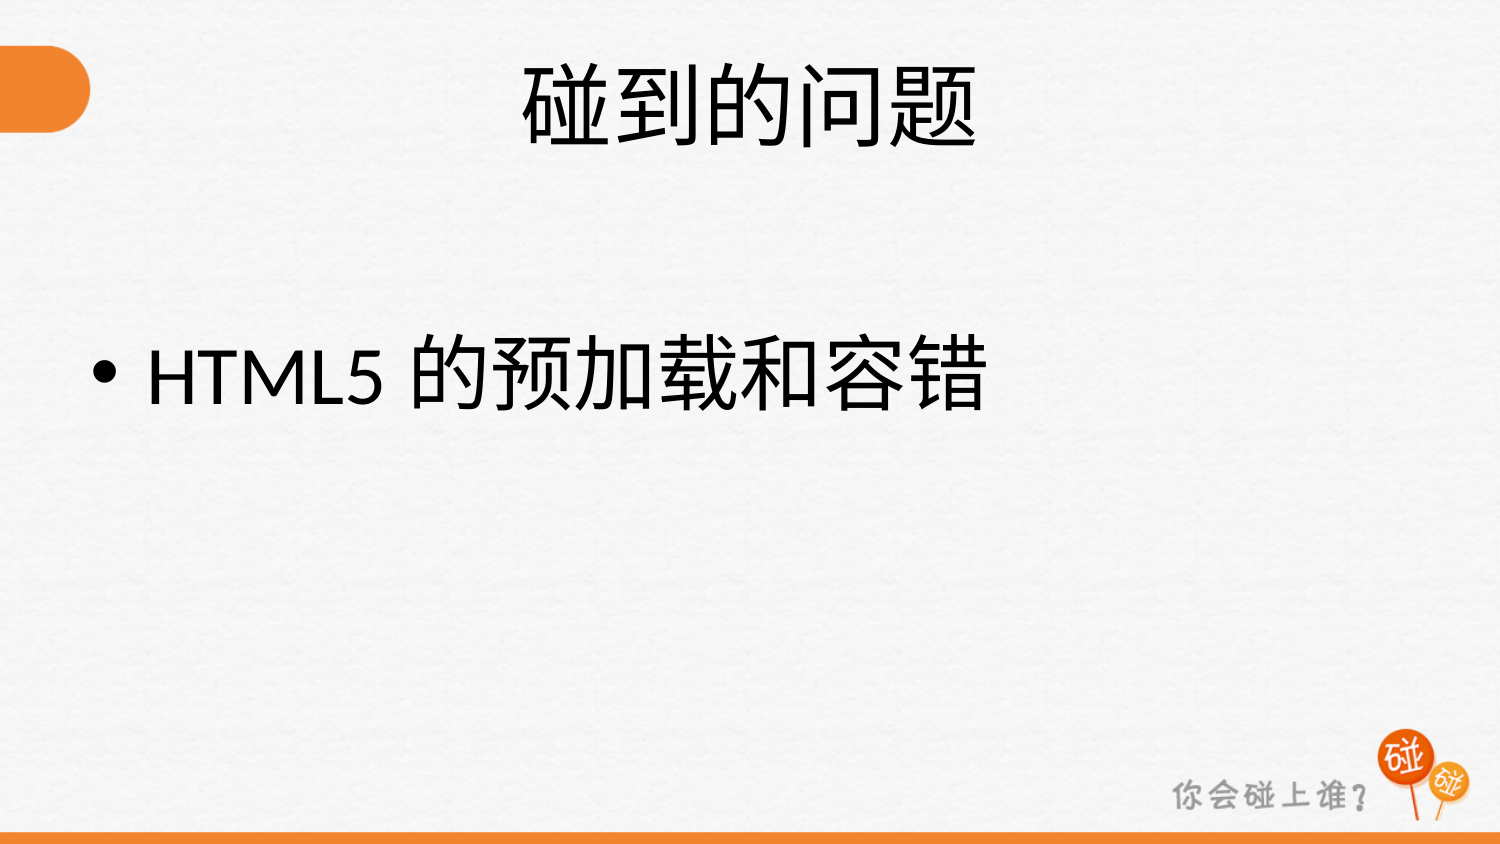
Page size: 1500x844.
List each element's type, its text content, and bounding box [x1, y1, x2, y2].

picture [0, 0, 1500, 844]
title 碰到的问题 [75, 33, 1425, 175]
list HTML5的预加载和容错 [75, 196, 1425, 754]
